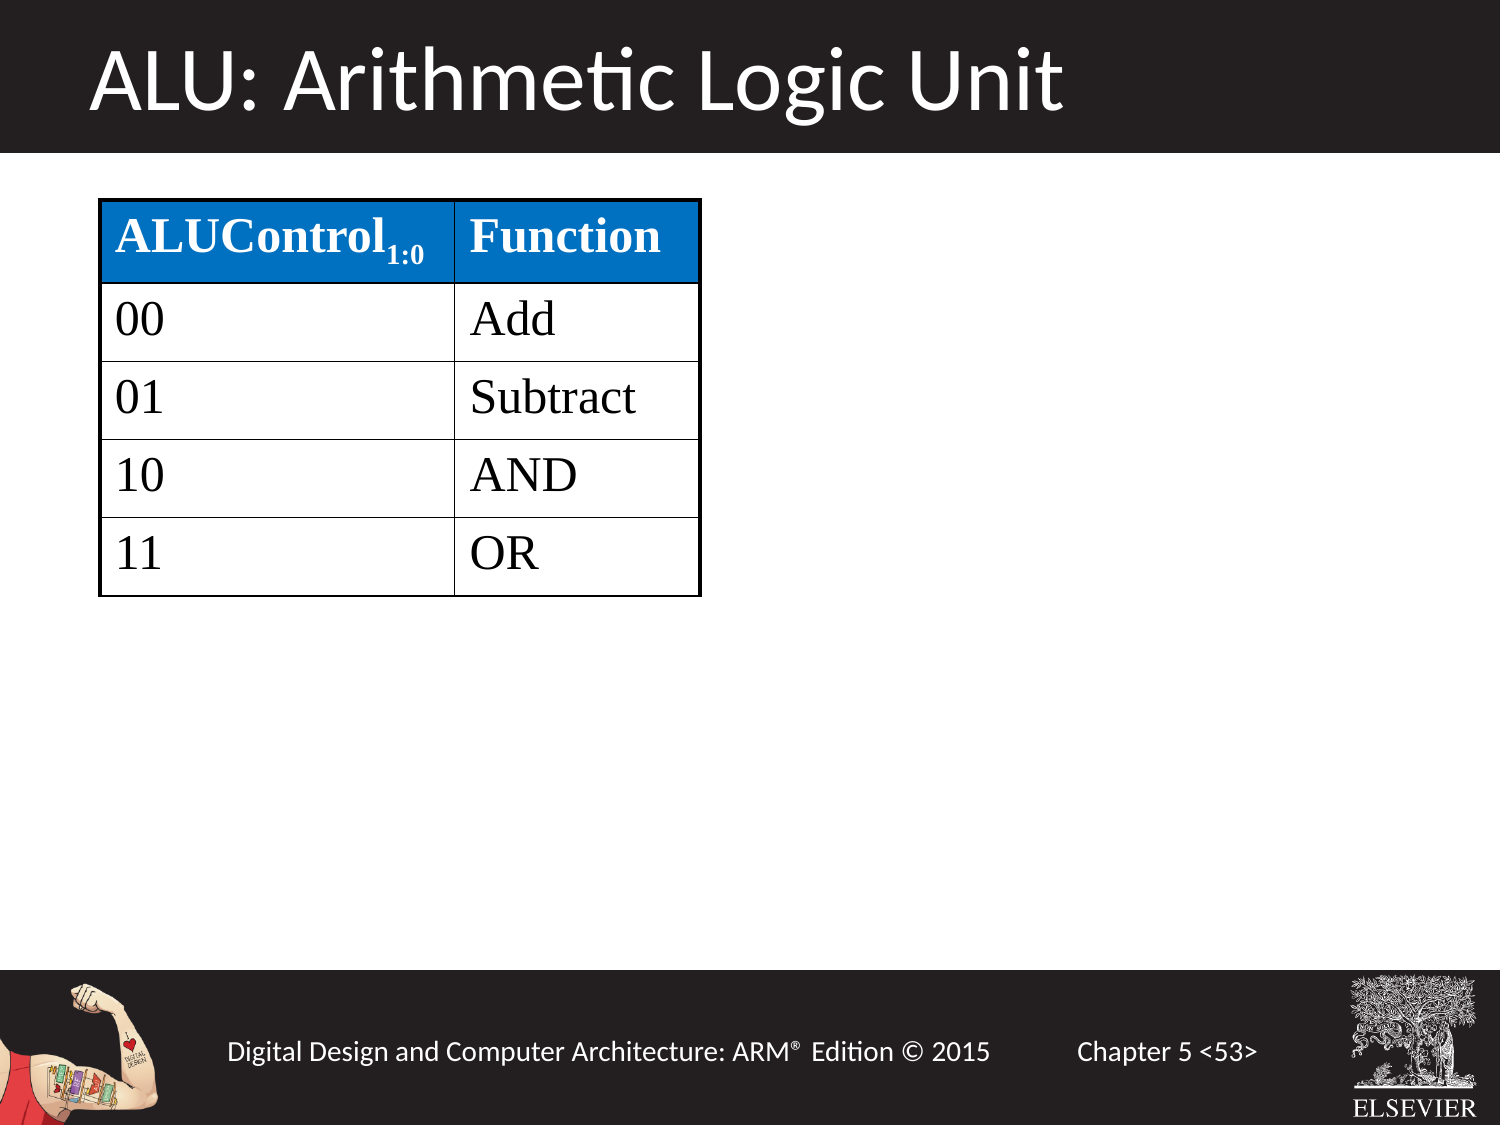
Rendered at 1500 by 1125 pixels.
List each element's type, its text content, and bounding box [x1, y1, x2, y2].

text_box ALU: Arithmetic Logic Unit [75, 11, 1375, 136]
table_header Function [455, 202, 698, 282]
table_header ALUControl1:0 [102, 202, 454, 282]
table_cell Add [455, 284, 698, 361]
table_cell OR [455, 518, 698, 595]
table_cell 00 [102, 284, 454, 361]
text_box [112, 200, 1438, 1050]
table_cell AND [455, 440, 698, 517]
table_cell 10 [102, 440, 454, 517]
table_cell Subtract [455, 362, 698, 439]
table_cell 01 [102, 362, 454, 439]
picture [0, 979, 163, 1125]
table_cell 11 [102, 518, 454, 595]
picture [1350, 974, 1477, 1117]
